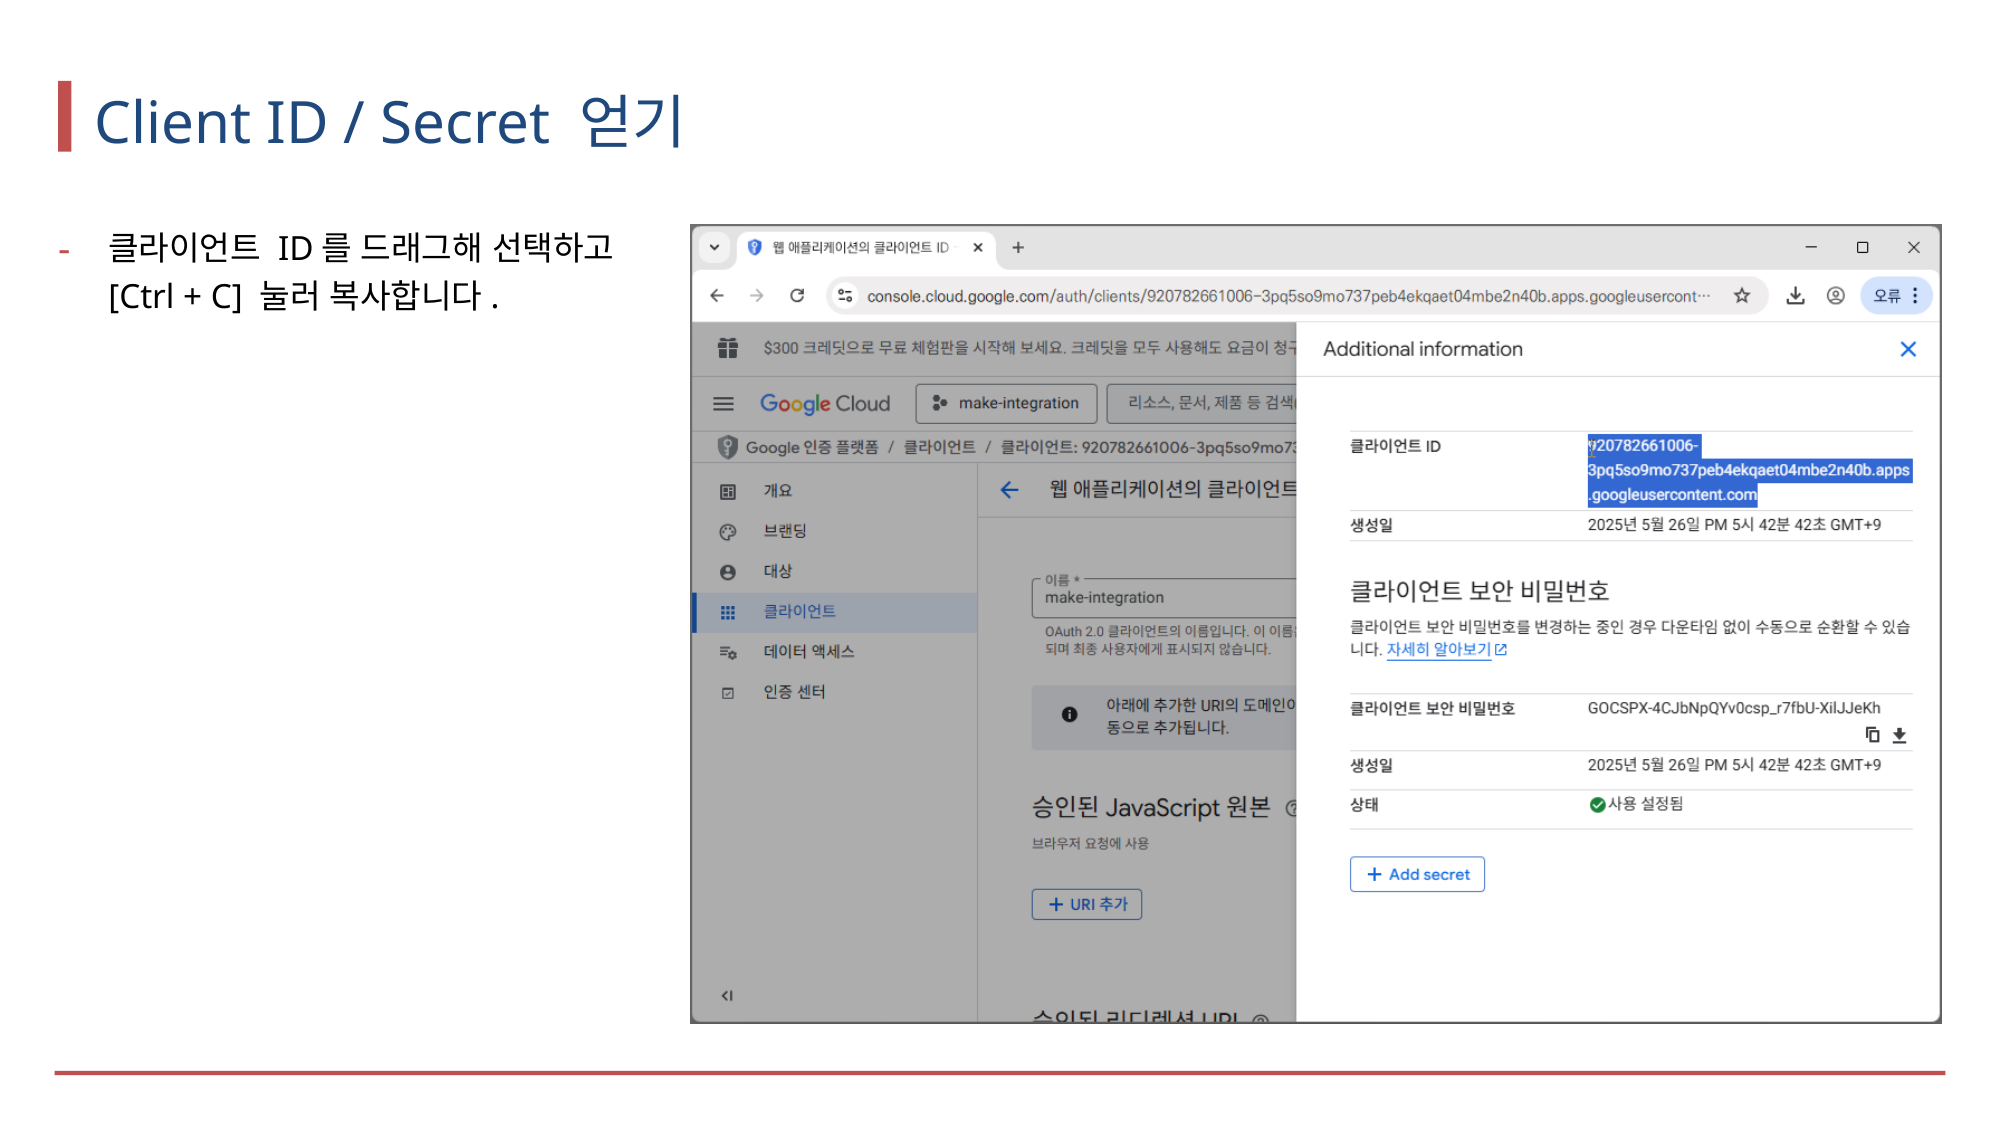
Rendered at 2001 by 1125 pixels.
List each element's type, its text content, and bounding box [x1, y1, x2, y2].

title Client ID / Secret 얻기 [79, 67, 1942, 165]
picture [690, 224, 1942, 1025]
list 클라이언트 ID를 드래그해 선택하고 [Ctrl + C] 눌러 복사합니다. [58, 219, 676, 1030]
